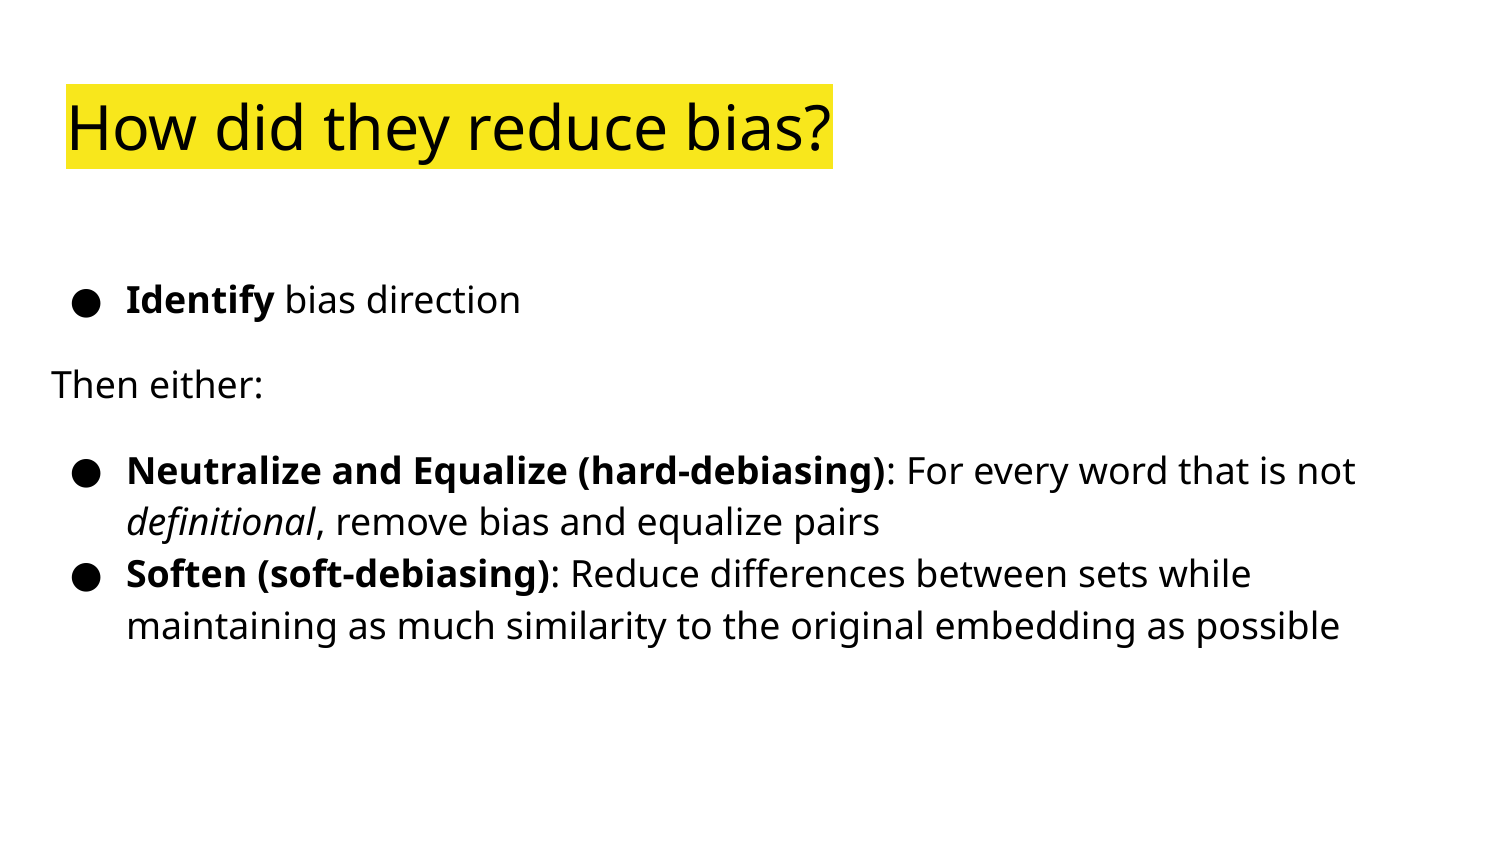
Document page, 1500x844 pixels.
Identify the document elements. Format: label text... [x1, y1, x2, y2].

title How did they reduce bias? [51, 72, 1449, 167]
list Identify bias direction Then either: Neutralize and Equalize (hard-debiasing): For every word that is not definitional, remove bias and equalize pairs Soften (soft-debiasing): Reduce differences between sets while maintaining as much similarity to the original embedding as possible [36, 176, 1434, 668]
